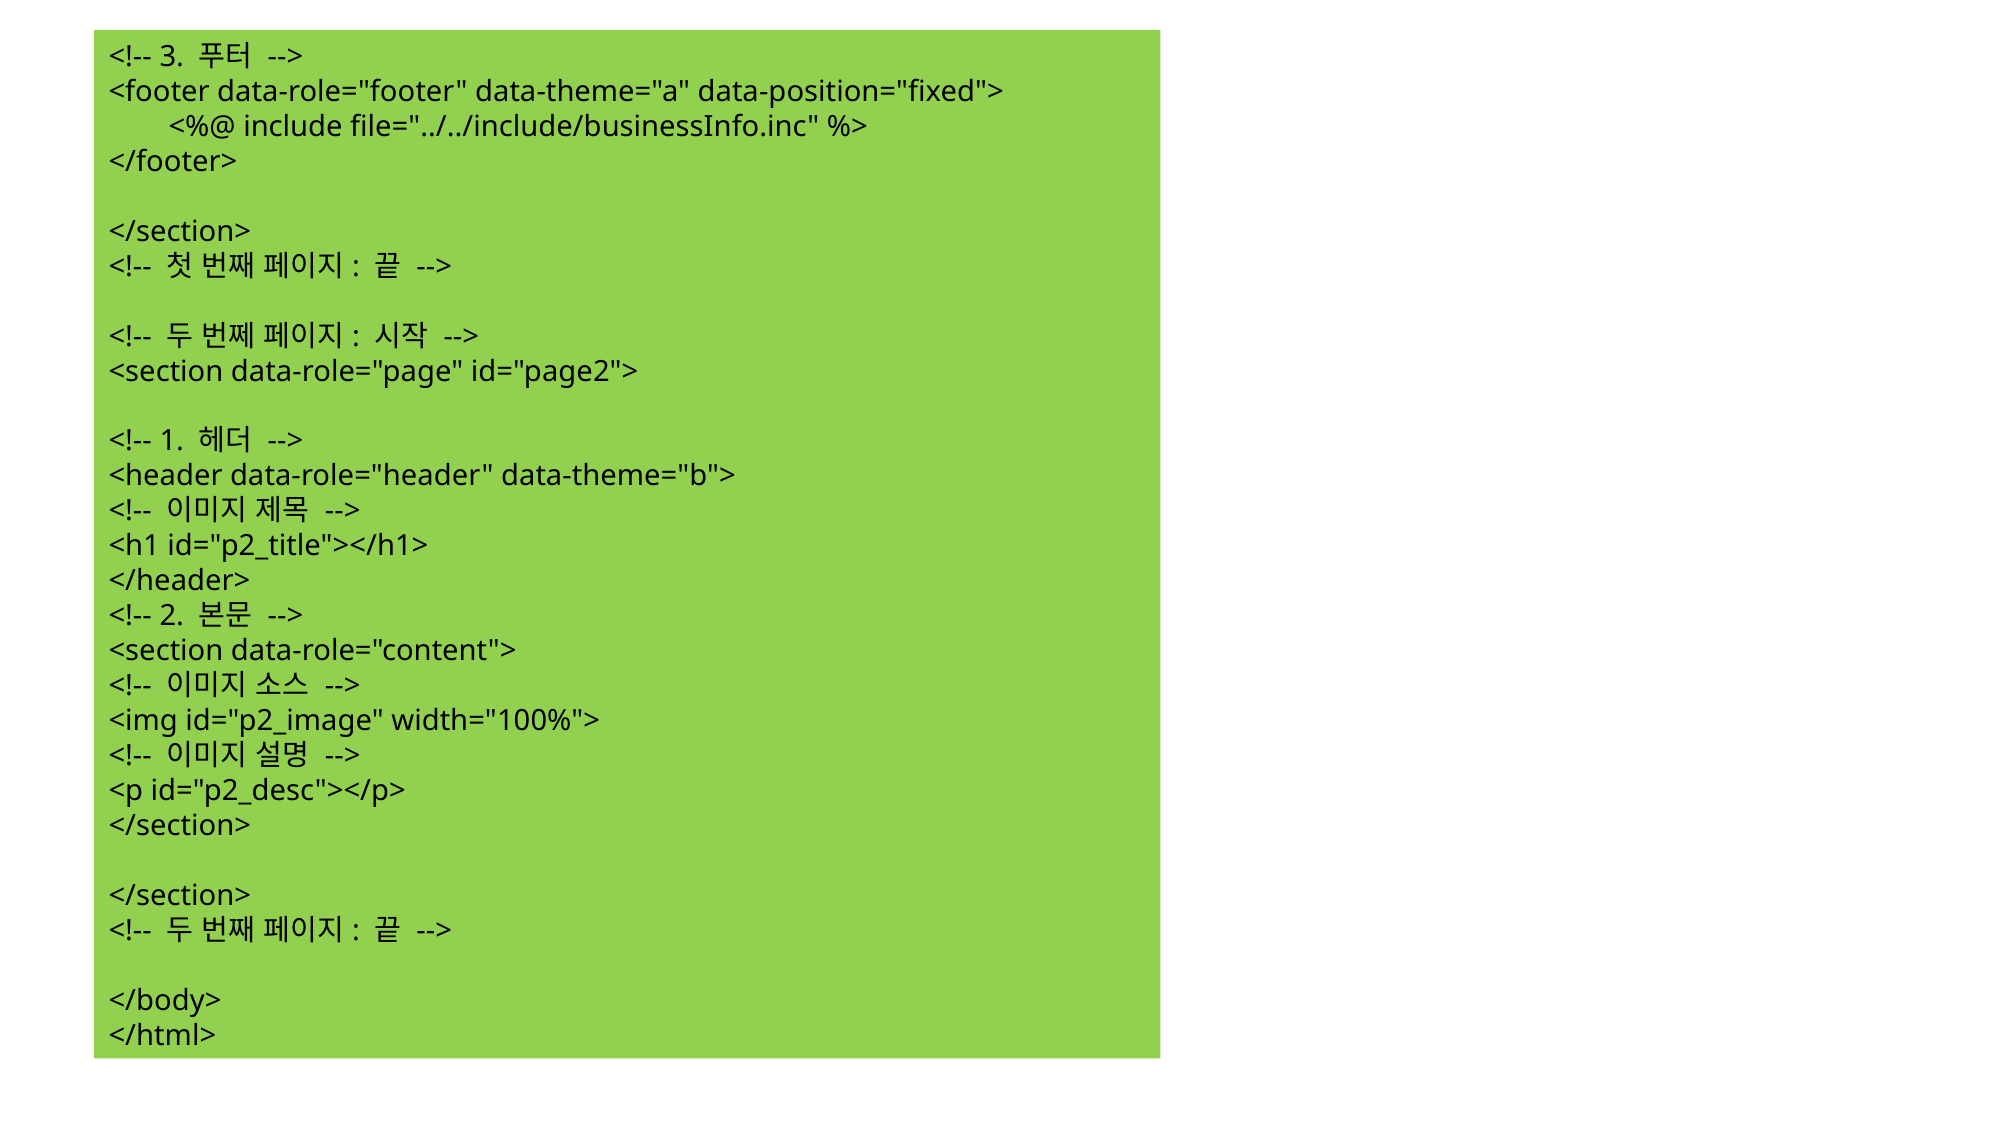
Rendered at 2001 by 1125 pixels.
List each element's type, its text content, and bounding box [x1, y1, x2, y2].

text_box <!-- 3. 푸터 --> <footer data-role="footer" data-theme="a" data-position="fixed"> <%@ include file="../../include/businessInfo.inc" %> </footer> </section> <!-- 첫 번째 페이지: 끝 --> <!-- 두 번쩨 페이지: 시작 --> <section data-role="page" id="page2"> <!-- 1. 헤더 --> <header data-role="header" data-theme="b"> <!-- 이미지 제목 --> <h1 id="p2_title"></h1> </header> <!-- 2. 본문 --> <section data-role="content"> <!-- 이미지 소스 --> <img id="p2_image" width="100%"> <!-- 이미지 설명 --> <p id="p2_desc"></p> </section> </section> <!-- 두 번째 페이지: 끝 --> </body> </html> [93, 29, 1161, 1059]
